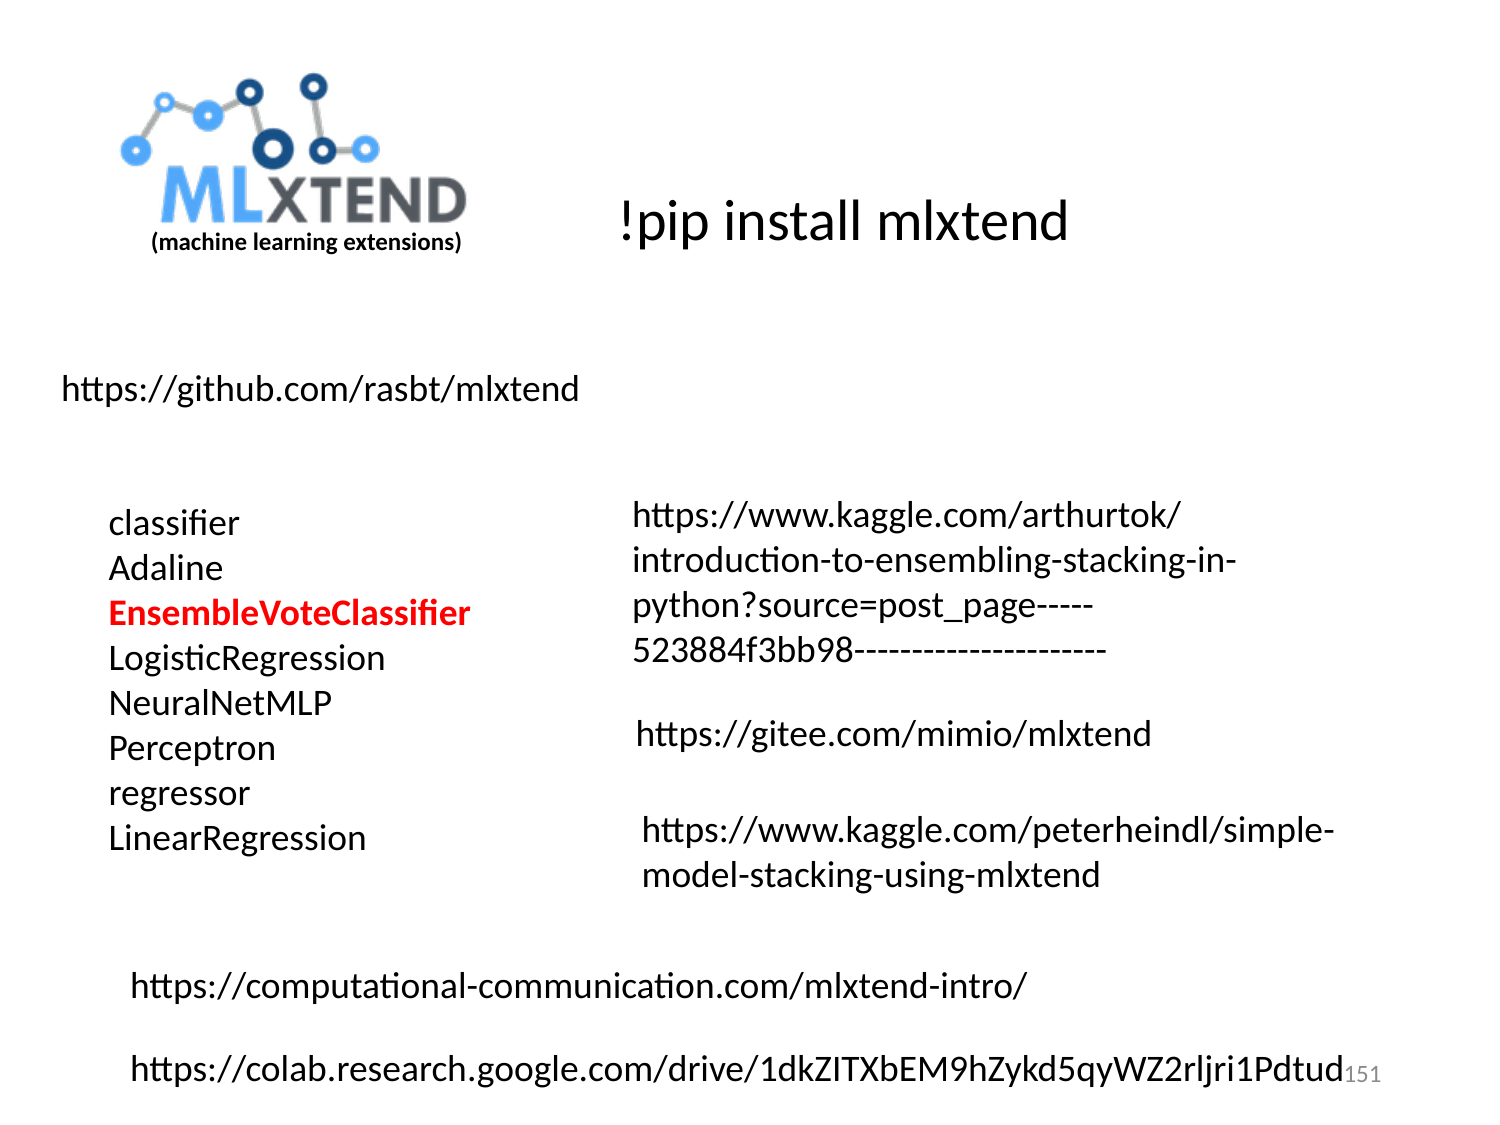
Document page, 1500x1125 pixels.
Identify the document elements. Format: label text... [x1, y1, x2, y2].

text_box https://colab.research.google.com/drive/1dkZITXbEM9hZykd5qyWZ2rljri1Pdtud [115, 1036, 1464, 1097]
picture [115, 61, 471, 229]
slide_number 151 [1059, 1042, 1397, 1103]
text_box (machine learning extensions) [136, 218, 478, 263]
text_box https://github.com/rasbt/mlxtend [46, 356, 596, 417]
text_box https://computational-communication.com/mlxtend-intro/ [115, 953, 1193, 1014]
text_box https://gitee.com/mimio/mlxtend [620, 702, 1168, 762]
text_box https://www.kaggle.com/arthurtok/introduction-to-ensembling-stacking-in-python?source=post_page-----523884f3bb98---------------------- [617, 482, 1368, 678]
text_box classifier Adaline EnsembleVoteClassifier LogisticRegression NeuralNetMLP Perceptron regressor LinearRegression [93, 490, 582, 865]
text_box https://www.kaggle.com/peterheindl/simple-model-stacking-using-mlxtend [626, 797, 1377, 903]
text_box !pip install mlxtend [602, 175, 1086, 260]
